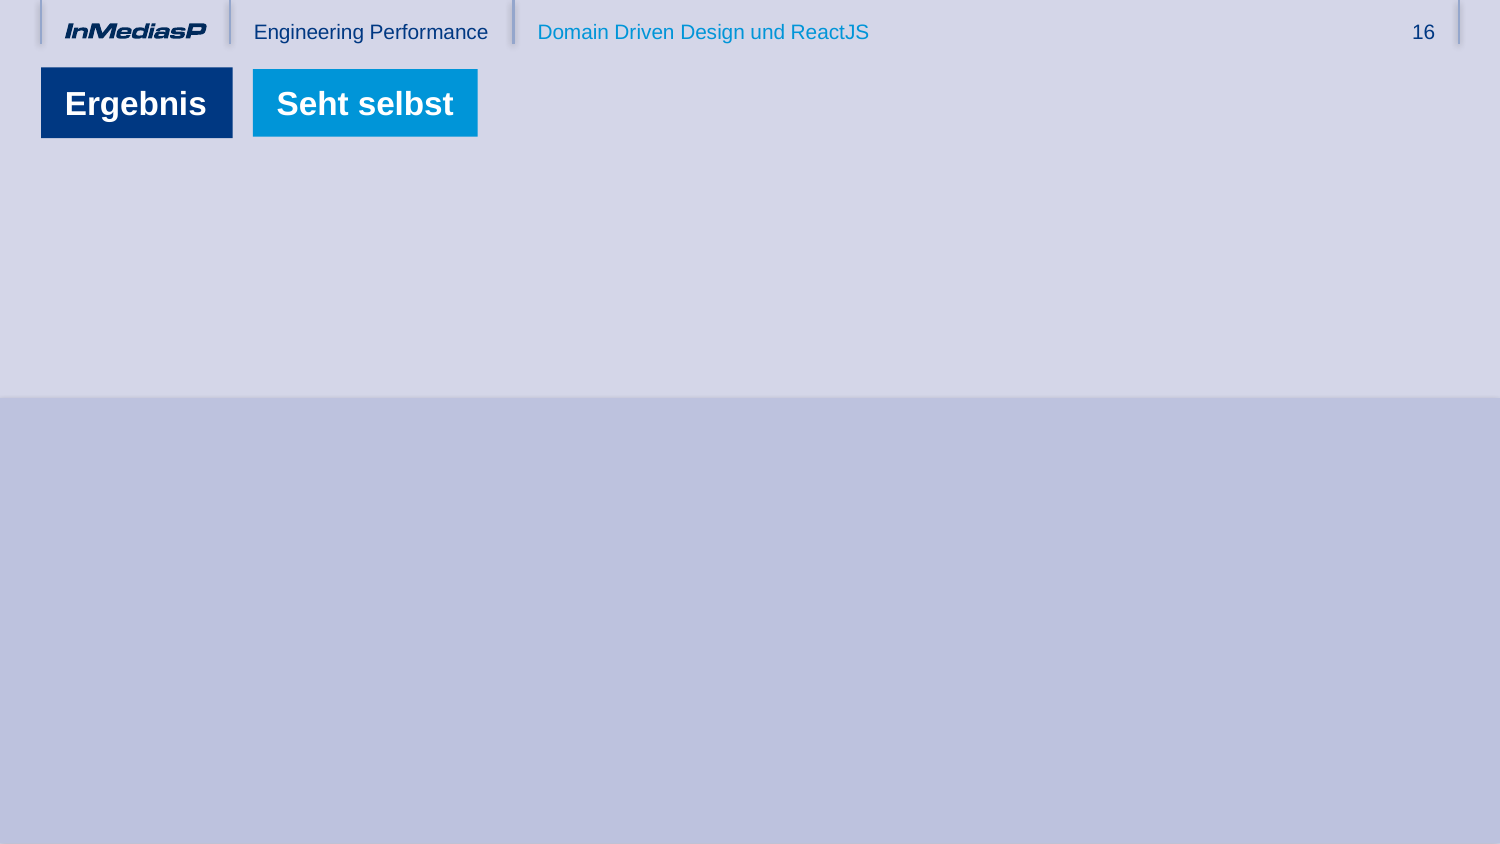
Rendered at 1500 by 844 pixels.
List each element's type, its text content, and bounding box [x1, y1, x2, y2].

title Ergebnis [40, 67, 233, 139]
text_box Seht selbst [252, 69, 478, 137]
